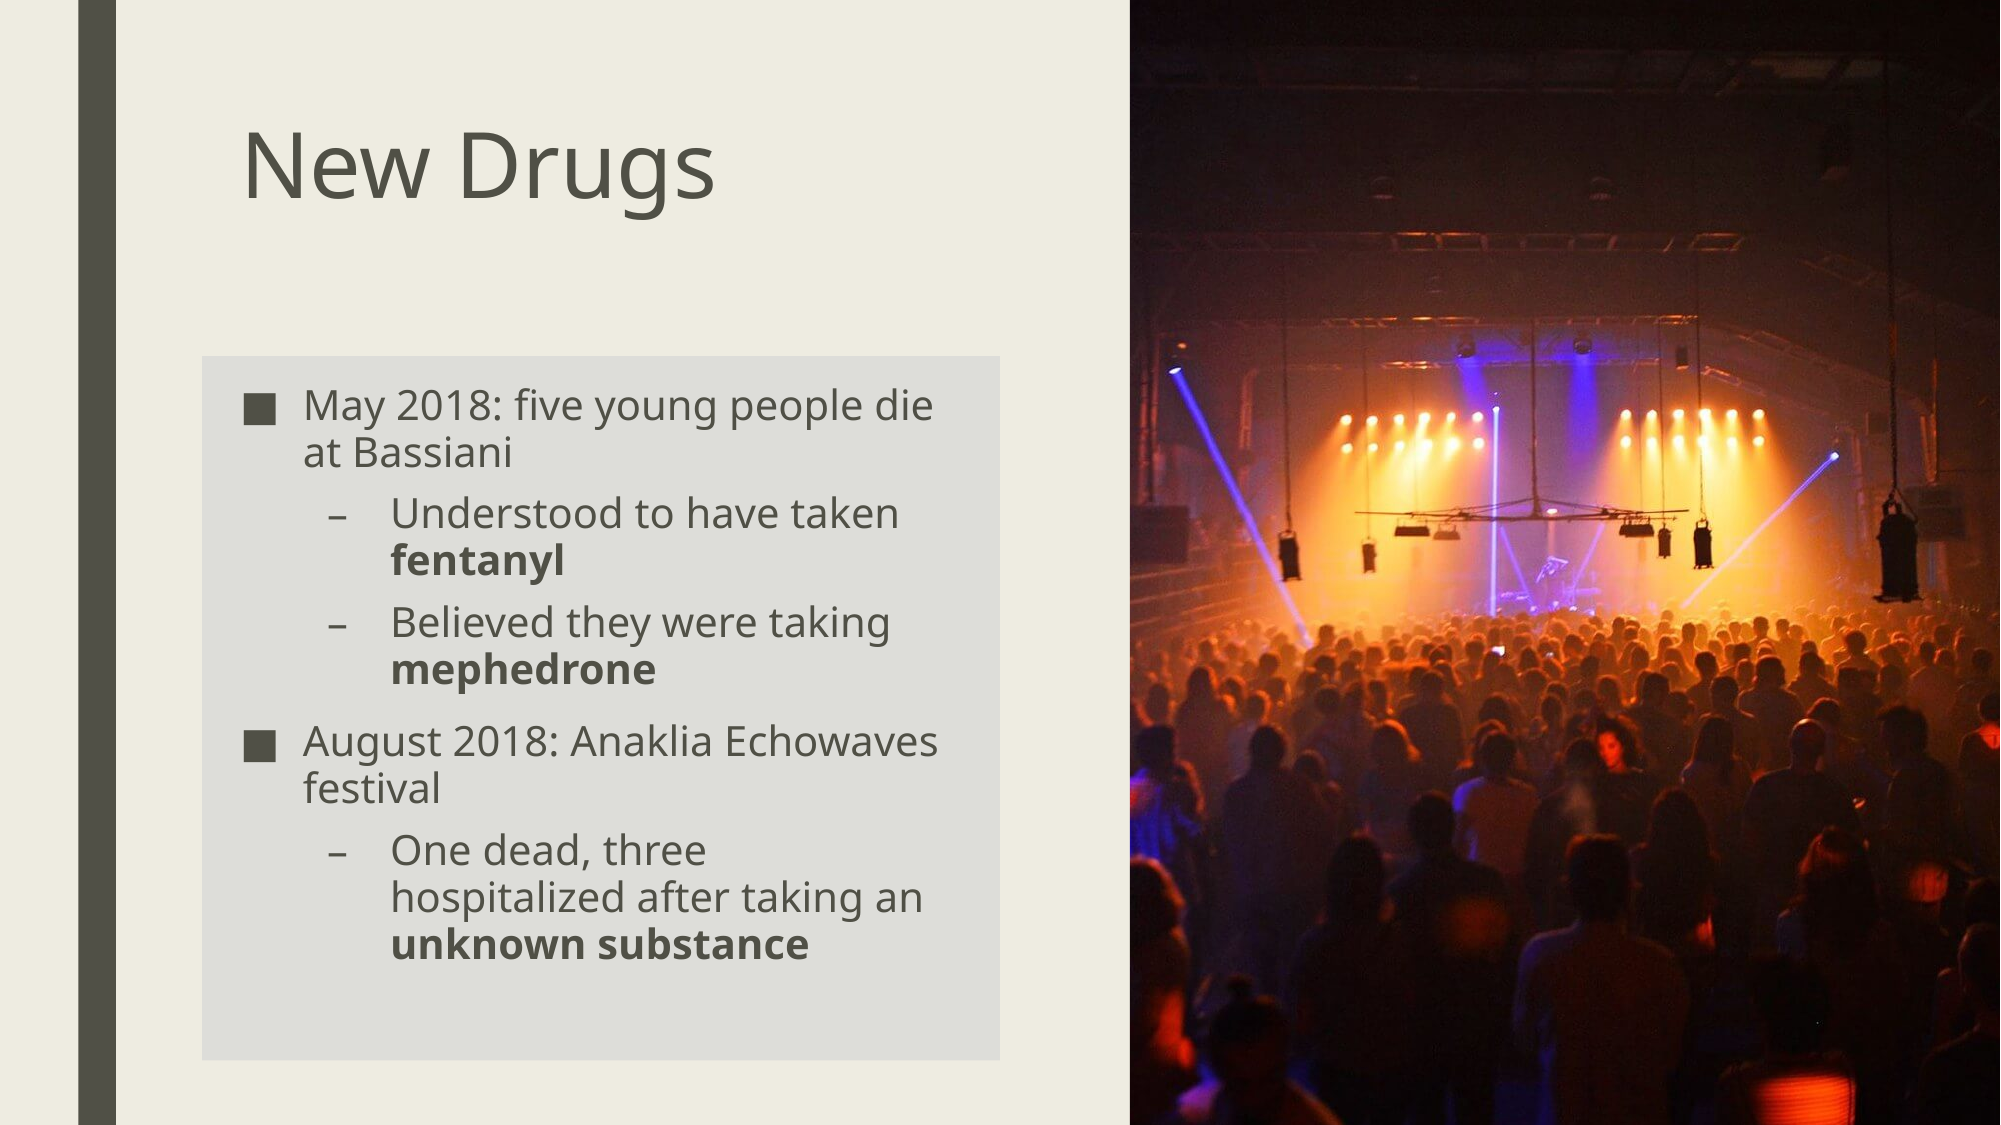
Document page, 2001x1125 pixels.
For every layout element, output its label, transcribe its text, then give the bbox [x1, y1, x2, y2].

title New Drugs [225, 112, 1129, 357]
text_box [199, 353, 1003, 1063]
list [1129, 0, 2000, 1125]
list May 2018: five young people die at Bassiani Understood to have taken fentanyl Believed they were taking mephedrone August 2018: Anaklia Echowaves festival One dead, three hospitalized after taking an unknown substance [225, 375, 955, 1046]
